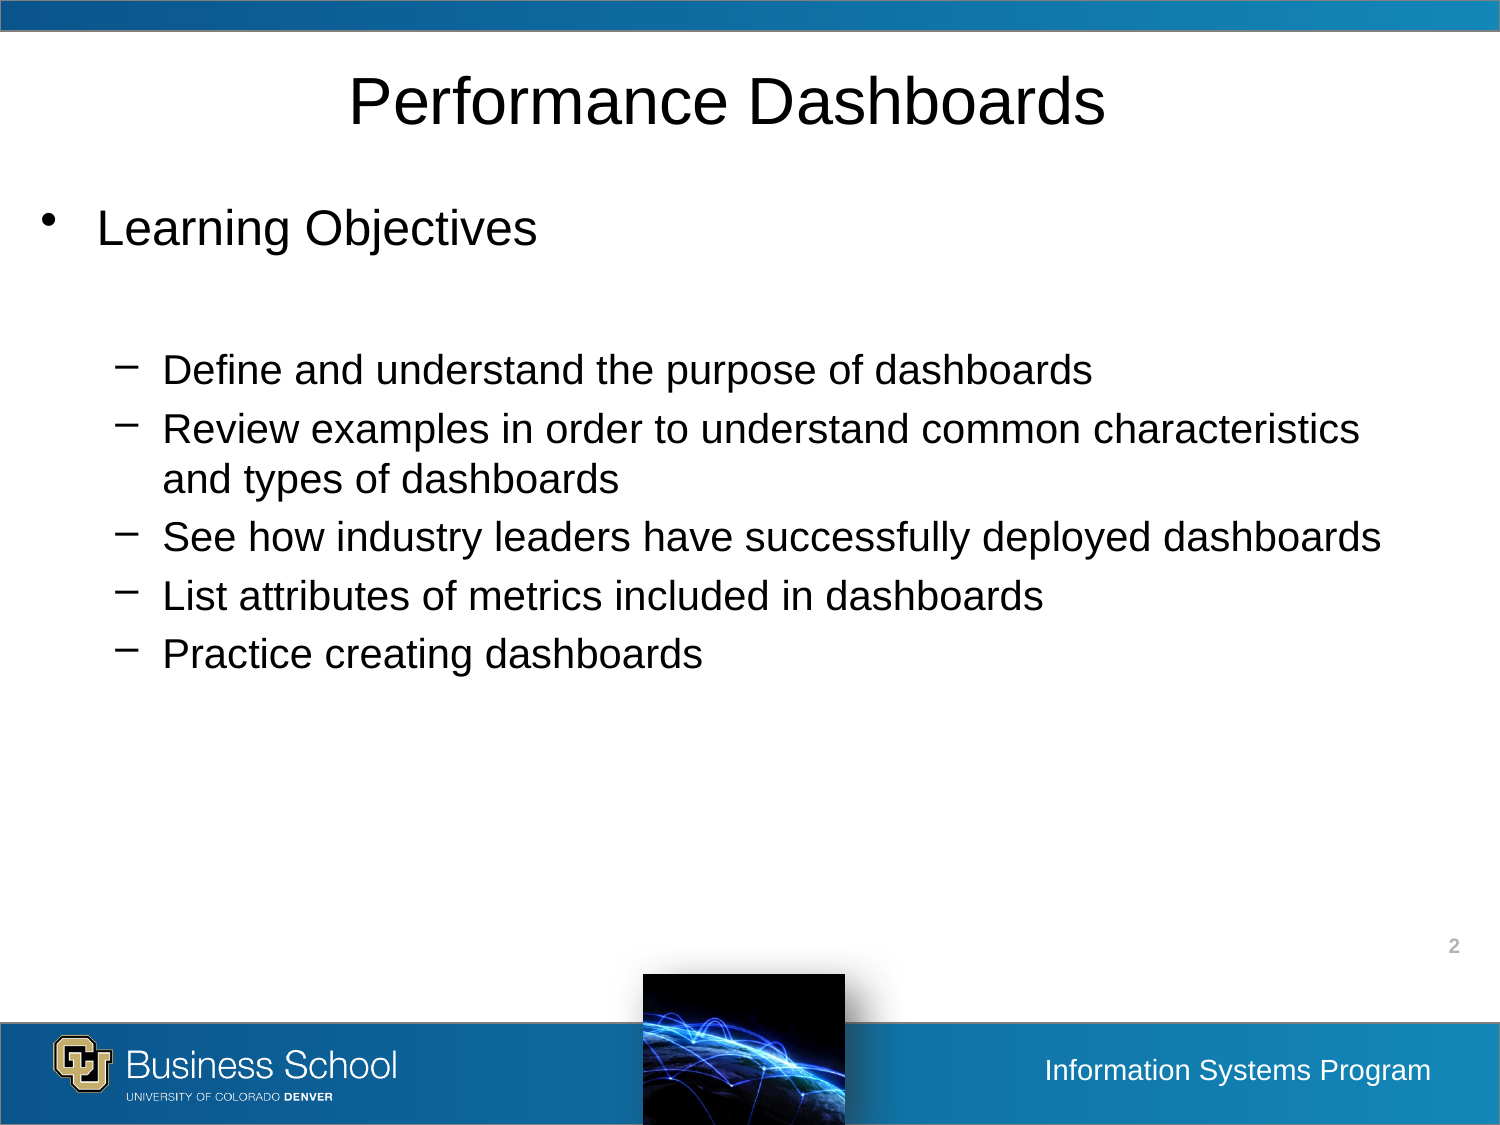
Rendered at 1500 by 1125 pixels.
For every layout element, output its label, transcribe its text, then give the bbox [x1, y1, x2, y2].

picture [53, 1034, 396, 1101]
list Learning Objectives Define and understand the purpose of dashboards Review examples in order to understand common characteristics and types of dashboards See how industry leaders have successfully deployed dashboards List attributes of metrics included in dashboards Practice creating dashboards [25, 187, 1427, 888]
title Performance Dashboards [49, 49, 1426, 163]
picture [643, 974, 845, 1125]
